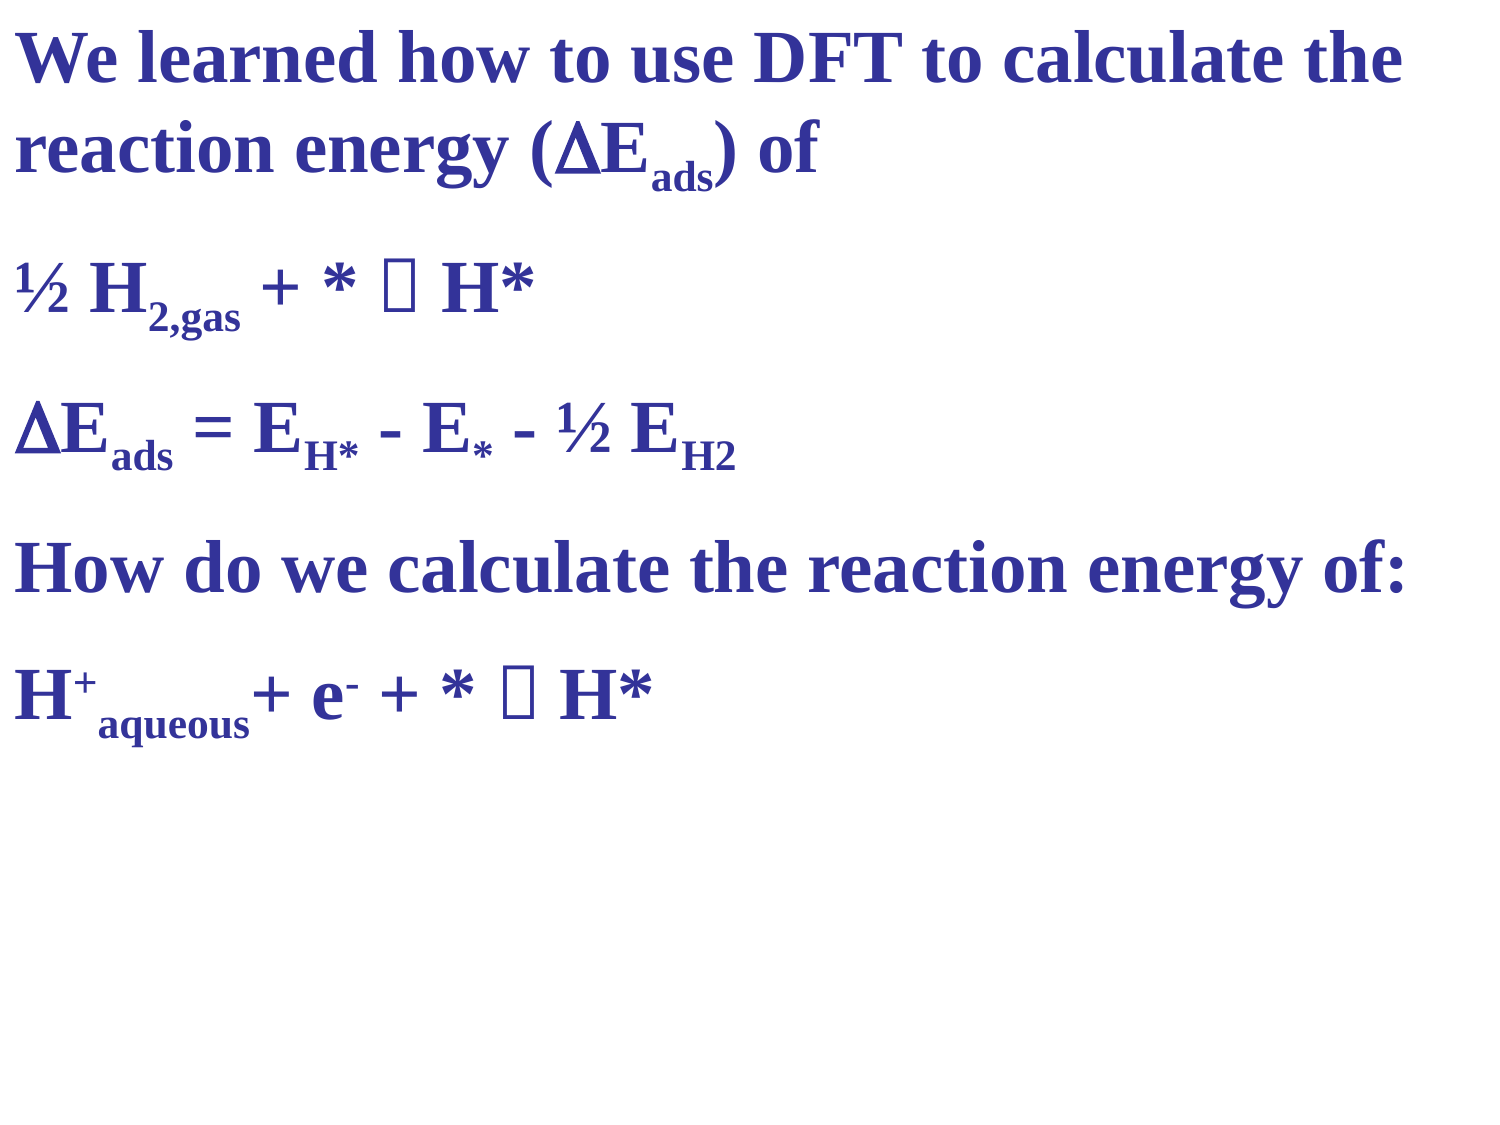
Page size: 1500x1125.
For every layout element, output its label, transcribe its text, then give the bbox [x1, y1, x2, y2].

text_box We learned how to use DFT to calculate the reaction energy (Eads) of ½ H2,gas + *  H* Eads = EH* - E* - ½ EH2 How do we calculate the reaction energy of: H+aqueous+ e- + *  H* [0, 0, 1500, 125]
